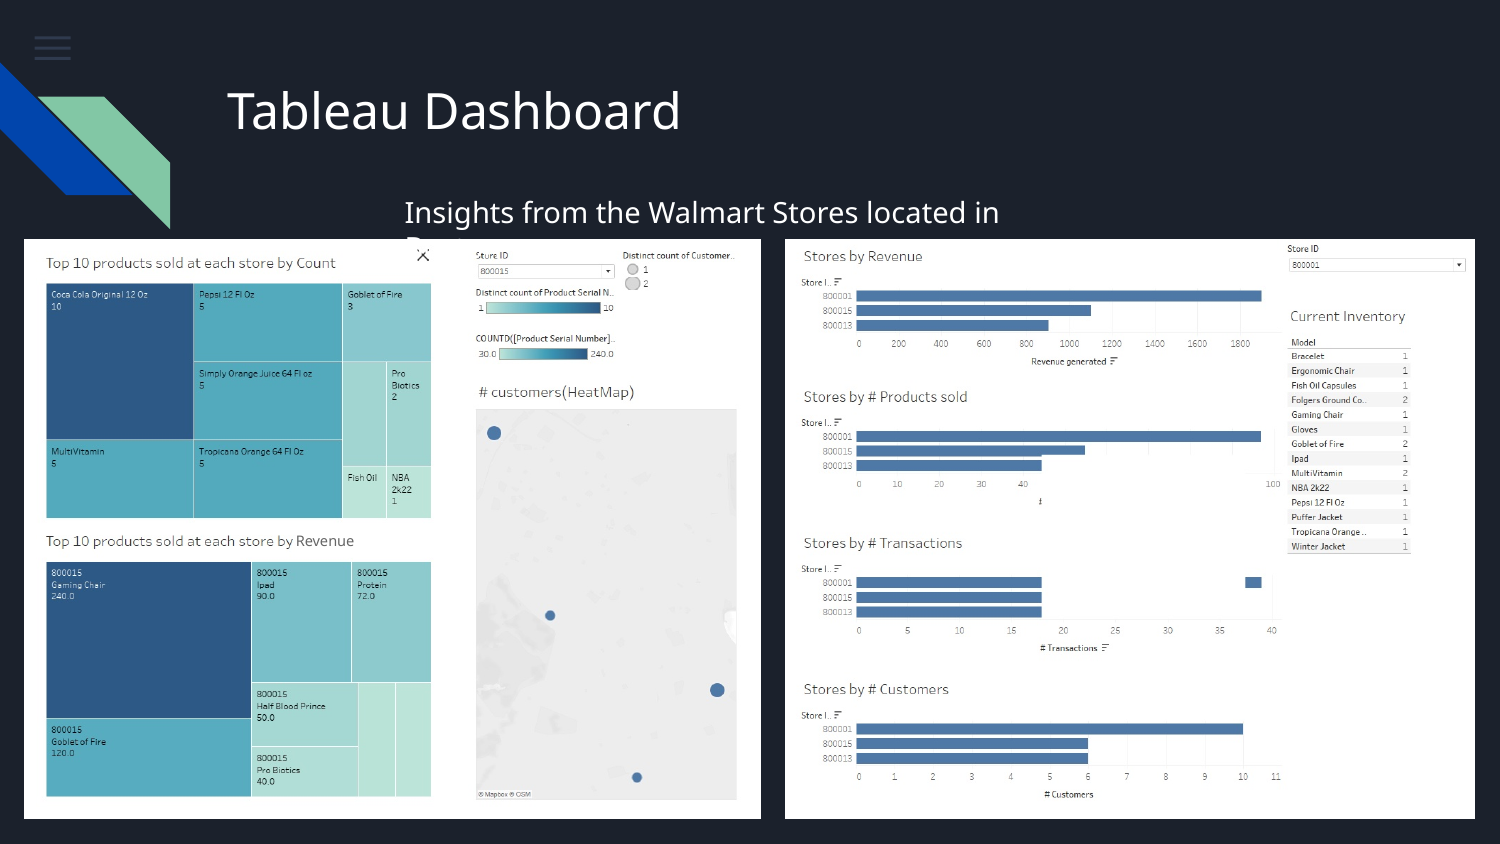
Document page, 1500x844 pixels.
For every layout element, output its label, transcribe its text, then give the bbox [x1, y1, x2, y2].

text_box Insights from the Walmart Stores located in Boston [389, 179, 1111, 280]
title Tableau Dashboard [212, 64, 1368, 215]
picture [24, 239, 761, 819]
picture [784, 239, 1476, 819]
